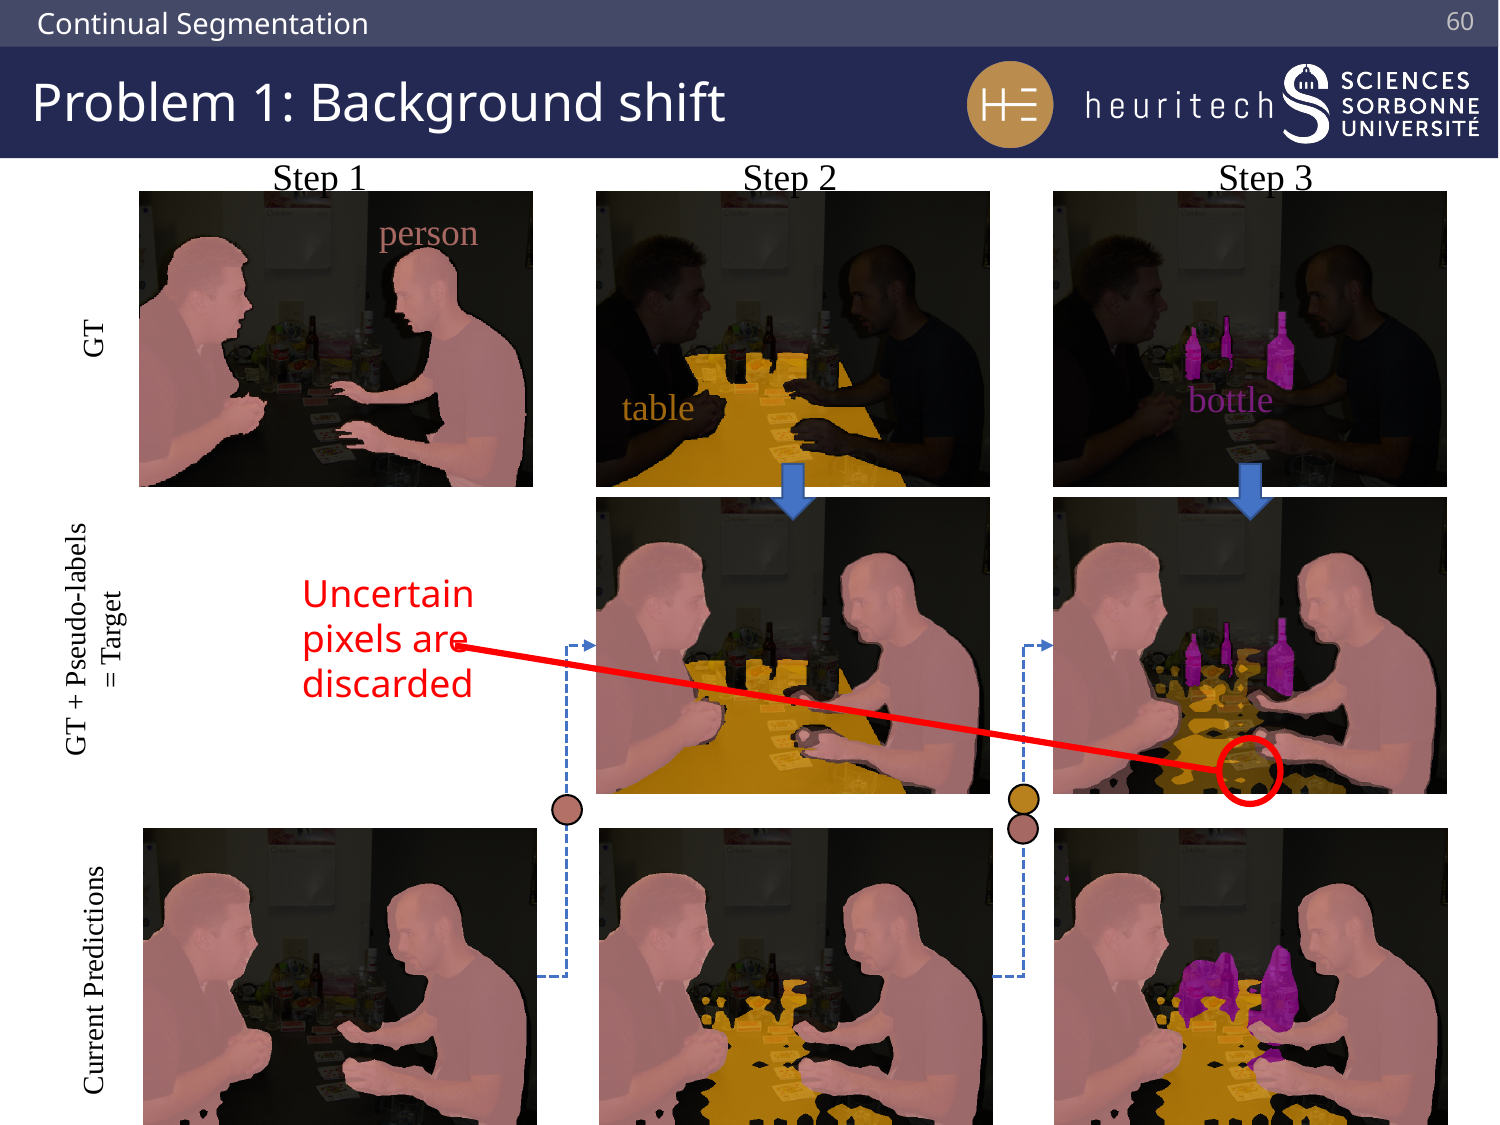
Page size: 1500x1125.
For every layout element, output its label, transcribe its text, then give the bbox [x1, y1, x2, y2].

picture [596, 497, 990, 645]
picture [143, 828, 537, 1125]
text_box Step 1 [257, 145, 394, 191]
slide_number 60 [1411, 0, 1490, 54]
picture [597, 772, 990, 794]
list Continual Segmentation [21, 0, 1487, 50]
text_box Current Predictions [66, 843, 117, 1111]
text_box Step 2 [727, 145, 864, 191]
picture [599, 828, 993, 1125]
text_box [454, 645, 1220, 772]
text_box [1226, 794, 1274, 805]
text_box GT + Pseudo-labels = Target [48, 498, 134, 782]
text_box [1238, 488, 1262, 497]
text_box Uncertain pixels are discarded [287, 562, 553, 713]
picture [596, 191, 990, 488]
title Problem 1: Background shift [16, 48, 952, 161]
text_box GT [66, 235, 117, 444]
text_box Step 3 [1203, 145, 1340, 191]
picture [967, 61, 1281, 148]
picture [1053, 191, 1447, 488]
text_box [536, 772, 597, 977]
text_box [992, 772, 1054, 977]
picture [1054, 828, 1448, 1125]
picture [138, 191, 533, 488]
picture [1053, 497, 1447, 794]
text_box [781, 488, 805, 497]
